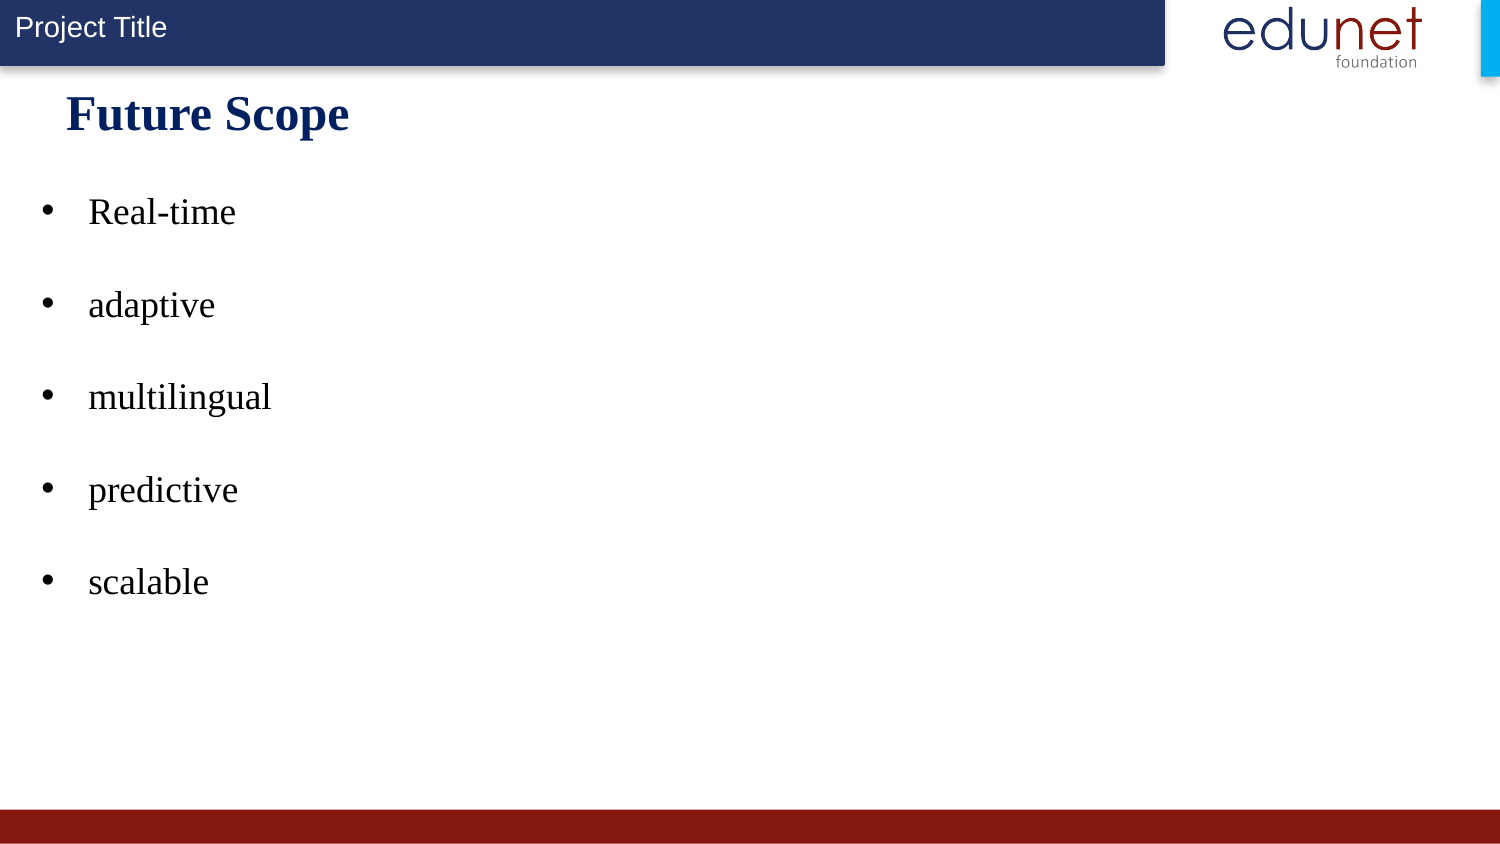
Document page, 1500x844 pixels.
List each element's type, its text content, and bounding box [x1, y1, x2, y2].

picture [1219, 4, 1424, 72]
text_box Real-time adaptive multilingual predictive scalable [26, 157, 1474, 690]
title Future Scope [51, 72, 1449, 157]
